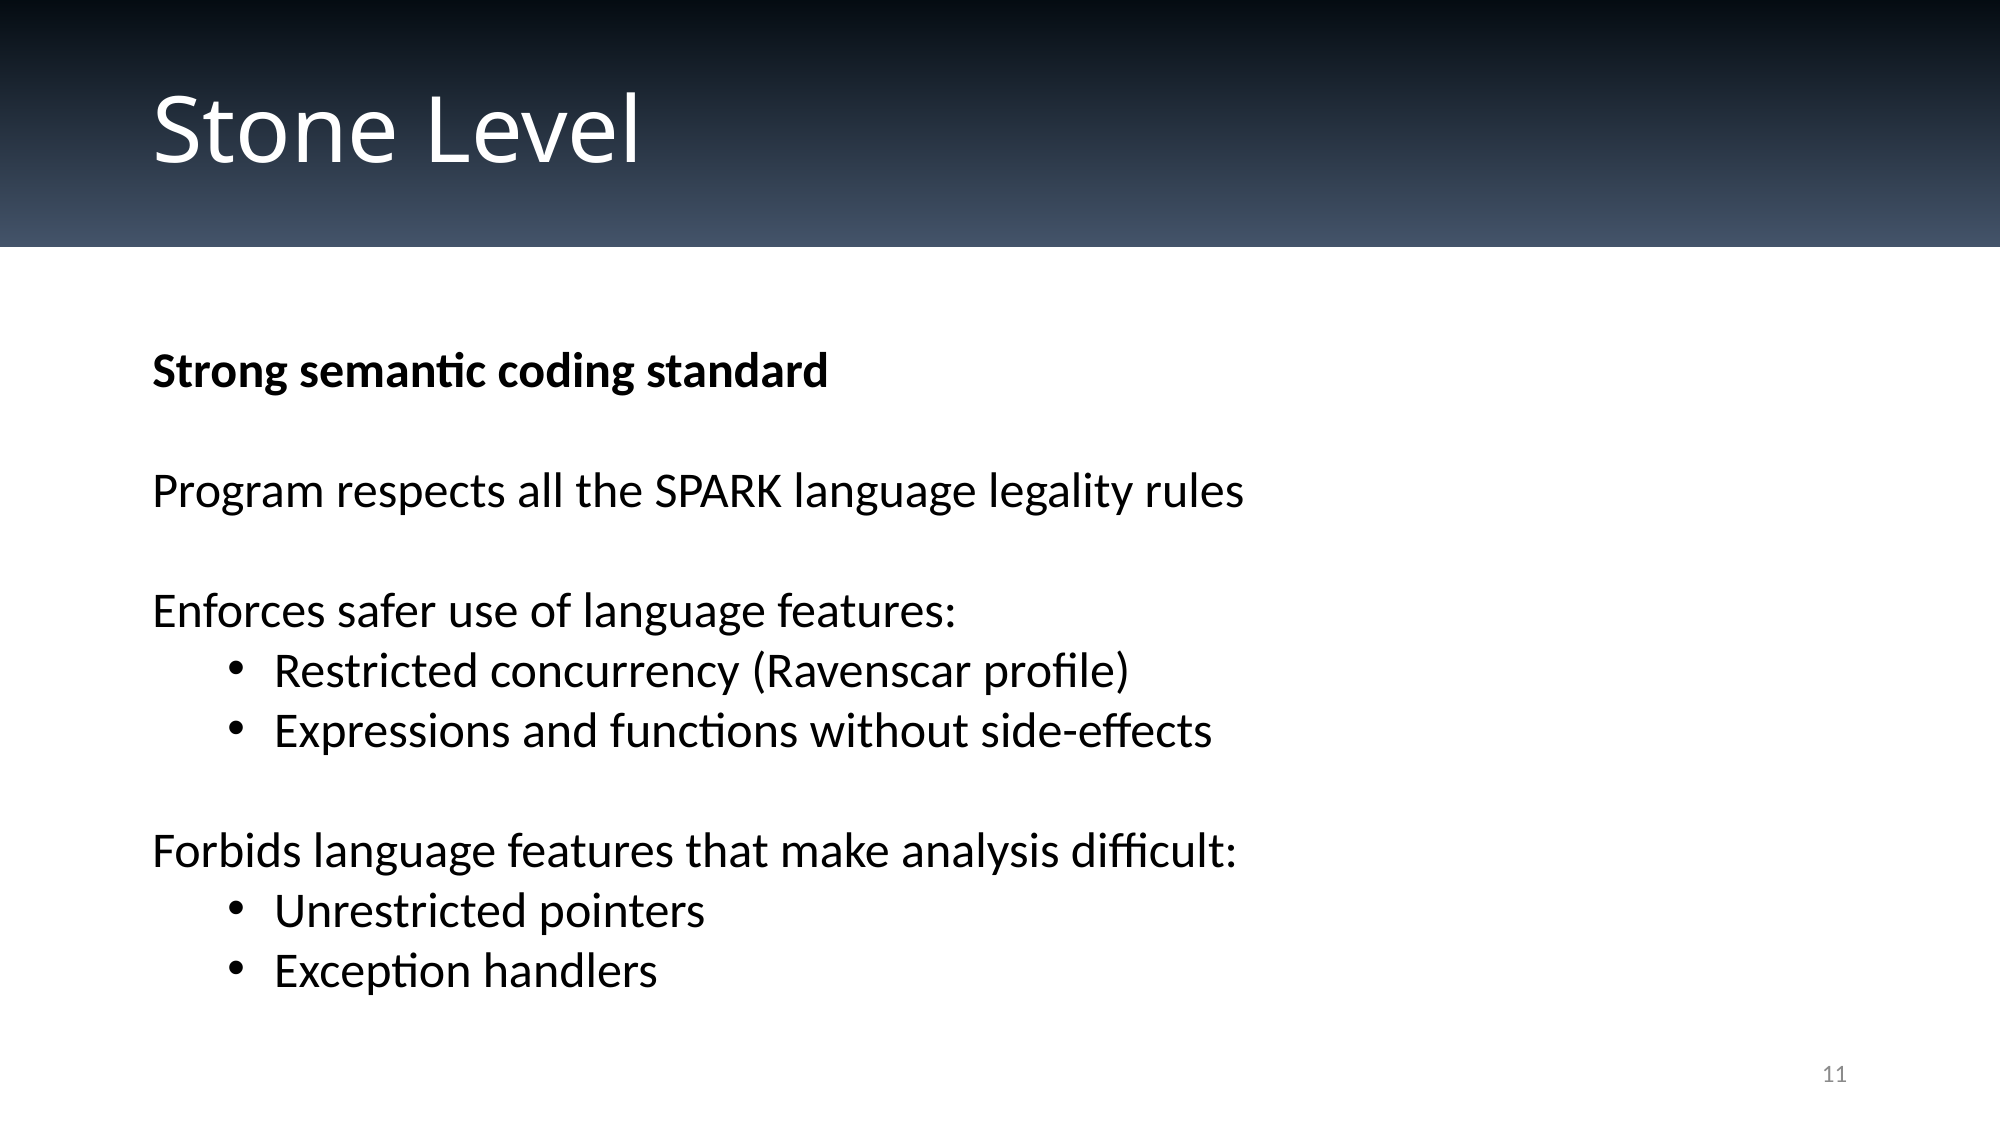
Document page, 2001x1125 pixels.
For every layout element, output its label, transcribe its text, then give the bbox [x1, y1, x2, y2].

text_box Strong semantic coding standard Program respects all the SPARK language legality rules Enforces safer use of language features: Restricted concurrency (Ravenscar profile) Expressions and functions without side-effects Forbids language features that make analysis difficult: Unrestricted pointers Exception handlers [137, 329, 1364, 1125]
title Stone Level [137, 59, 1863, 206]
slide_number 11 [1412, 1042, 1863, 1103]
